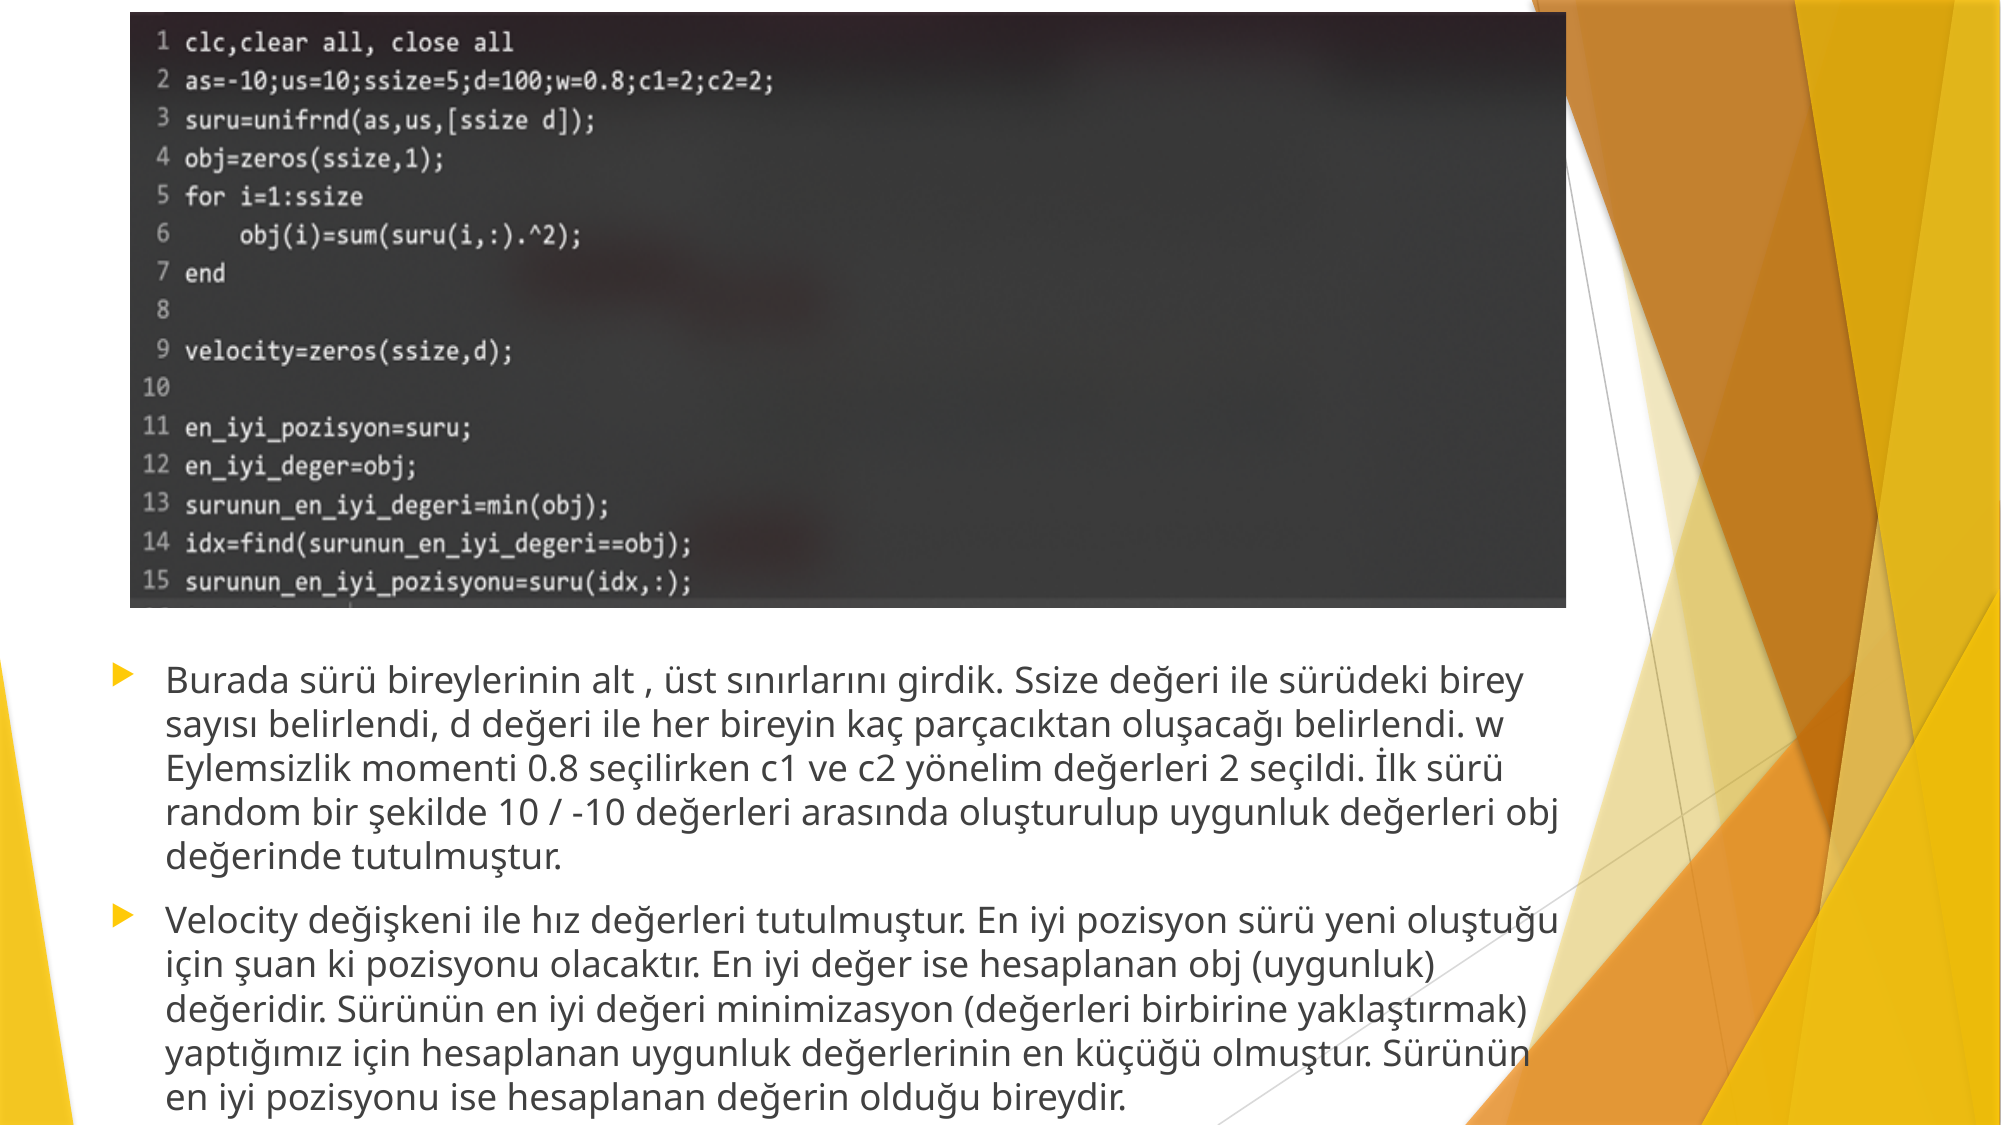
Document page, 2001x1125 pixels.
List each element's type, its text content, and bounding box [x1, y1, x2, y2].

list Burada sürü bireylerinin alt , üst sınırlarını girdik. Ssize değeri ile sürüdeki birey sayısı belirlendi, d değeri ile her bireyin kaç parçacıktan oluşacağı belirlendi. w Eylemsizlik momenti 0.8 seçilirken c1 ve c2 yönelim değerleri 2 seçildi. İlk sürü random bir şekilde 10 / -10 değerleri arasında oluşturulup uygunluk değerleri obj değerinde tutulmuştur. Velocity değişkeni ile hız değerleri tutulmuştur. En iyi pozisyon sürü yeni oluştuğu için şuan ki pozisyonu olacaktır. En iyi değer ise hesaplanan obj (uygunluk) değeridir. Sürünün en iyi değeri minimizasyon (değerleri birbirine yaklaştırmak) yaptığımız için hesaplanan uygunluk değerlerinin en küçüğü olmuştur. Sürünün en iyi pozisyonu ise hesaplanan değerin olduğu bireydir. [95, 649, 1581, 1125]
picture [129, 11, 1567, 608]
